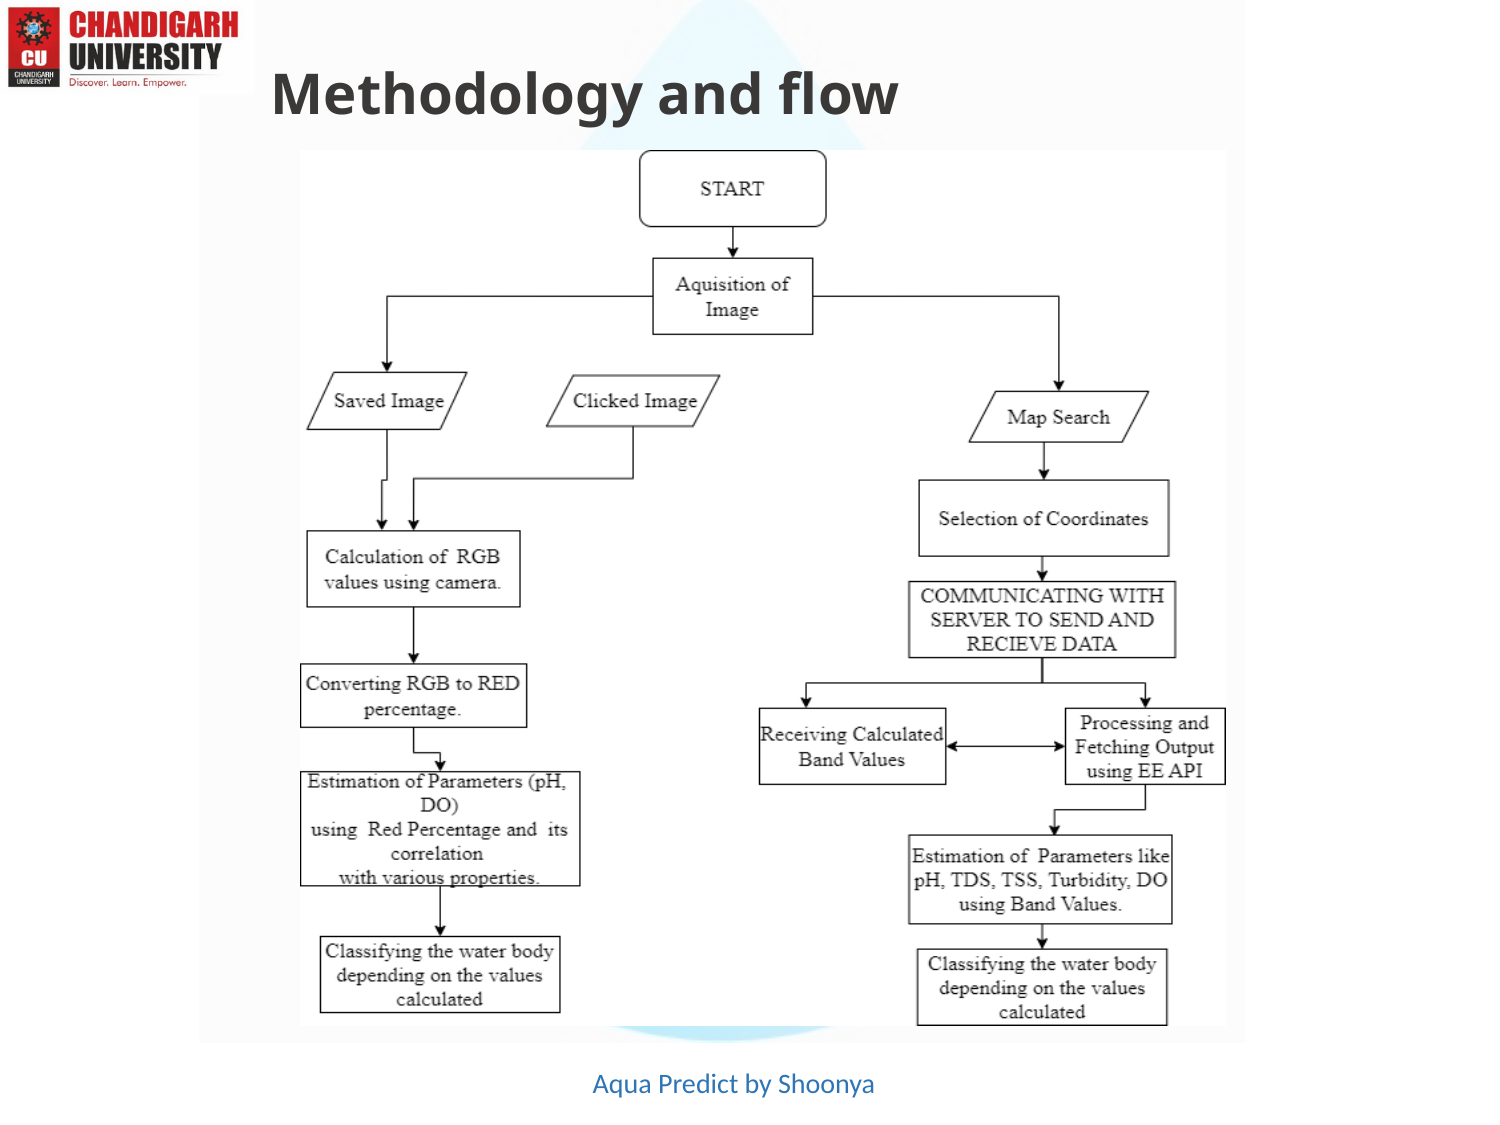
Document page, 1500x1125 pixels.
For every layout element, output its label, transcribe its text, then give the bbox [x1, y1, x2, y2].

picture [300, 150, 1227, 1026]
picture [0, 0, 255, 95]
title Methodology and flow [255, 41, 1227, 151]
